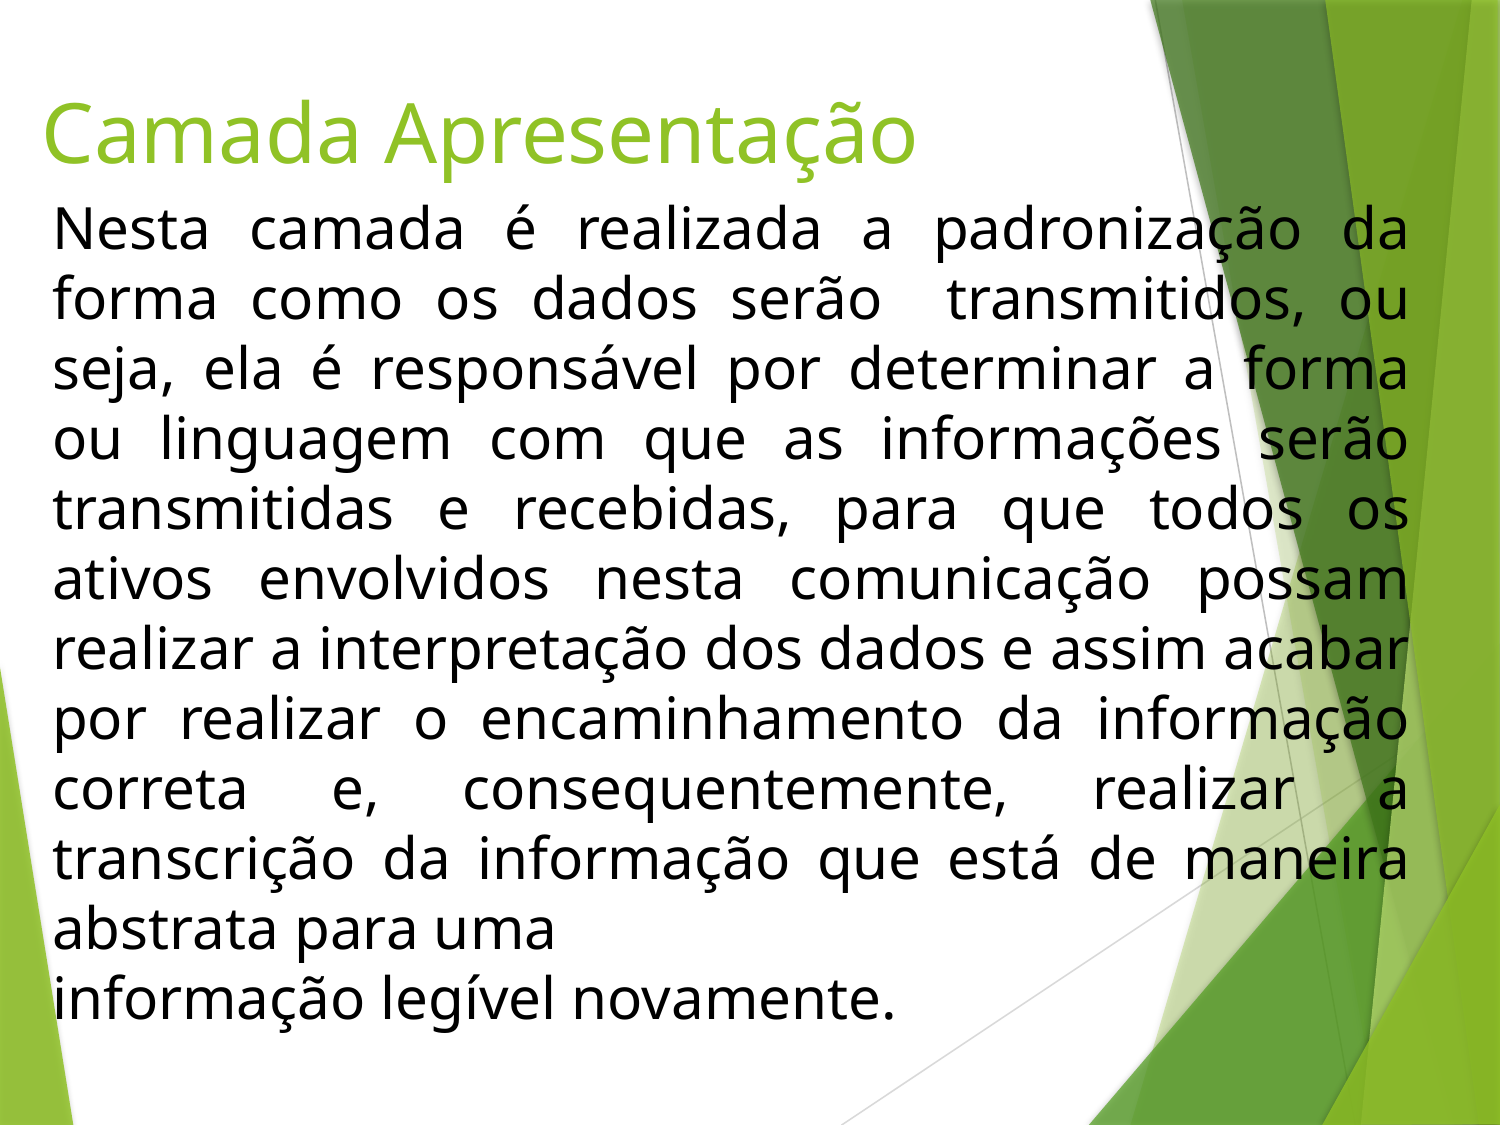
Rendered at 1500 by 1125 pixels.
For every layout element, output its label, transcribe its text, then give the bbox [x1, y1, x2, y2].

text_box Nesta camada é realizada a padronização da forma como os dados serão transmitidos, ou seja, ela é responsável por determinar a forma ou linguagem com que as informações serão transmitidas e recebidas, para que todos os ativos envolvidos nesta comunicação possam realizar a interpretação dos dados e assim acabar por realizar o encaminhamento da informação correta e, consequentemente, realizar a transcrição da informação que está de maneira abstrata para uma informação legível novamente. [37, 183, 1425, 1039]
title Camada Apresentação [39, 77, 1325, 183]
